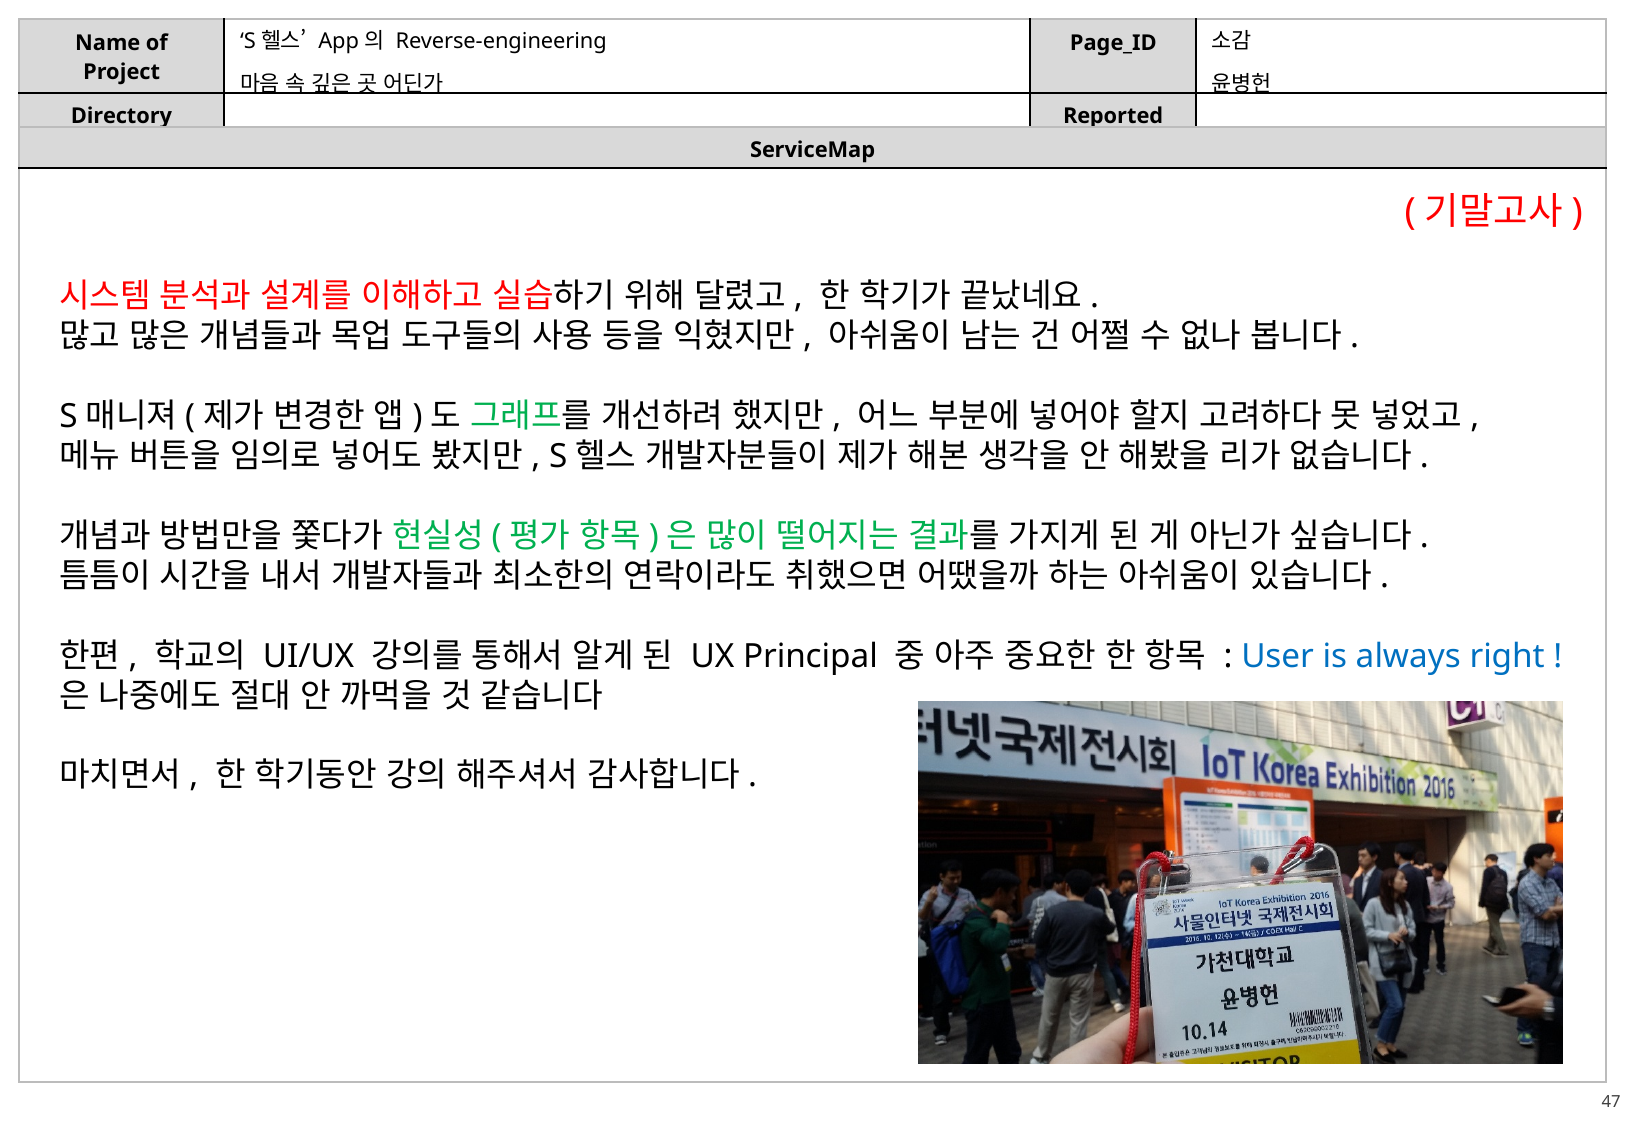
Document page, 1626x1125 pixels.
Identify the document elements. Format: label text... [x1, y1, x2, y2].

list ‘S헬스’ App의 Reverse-engineering [225, 19, 953, 61]
text_box 시스템 분석과 설계를 이해하고 실습하기 위해 달렸고, 한 학기가 끝났네요. 많고 많은 개념들과 목업 도구들의 사용 등을 익혔지만, 아쉬움이 남는 건 어쩔 수 없나 봅니다. S매니져(제가 변경한 앱)도 그래프를 개선하려 했지만, 어느 부분에 넣어야 할지 고려하다 못 넣었고, 메뉴 버튼을 임의로 넣어도 봤지만, S헬스 개발자분들이 제가 해본 생각을 안 해봤을 리가 없습니다. 개념과 방법만을 쫓다가 현실성(평가 항목)은 많이 떨어지는 결과를 가지게 된 게 아닌가 싶습니다. 틈틈이 시간을 내서 개발자들과 최소한의 연락이라도 취했으면 어땠을까 하는 아쉬움이 있습니다. 한편, 학교의 UI/UX 강의를 통해서 알게 된 UX Principal 중 아주 중요한 한 항목 : User is always right ! 은 나중에도 절대 안 까먹을 것 같습니다 마치면서, 한 학기동안 강의 해주셔서 감사합니다. [44, 267, 1606, 841]
text_box (기말고사) [1389, 179, 1598, 239]
picture [918, 701, 1563, 1064]
list 마음 속 깊은 곳 어딘가 [225, 61, 953, 109]
list 소감 [1196, 19, 1606, 61]
list 윤병헌 [1196, 61, 1606, 109]
